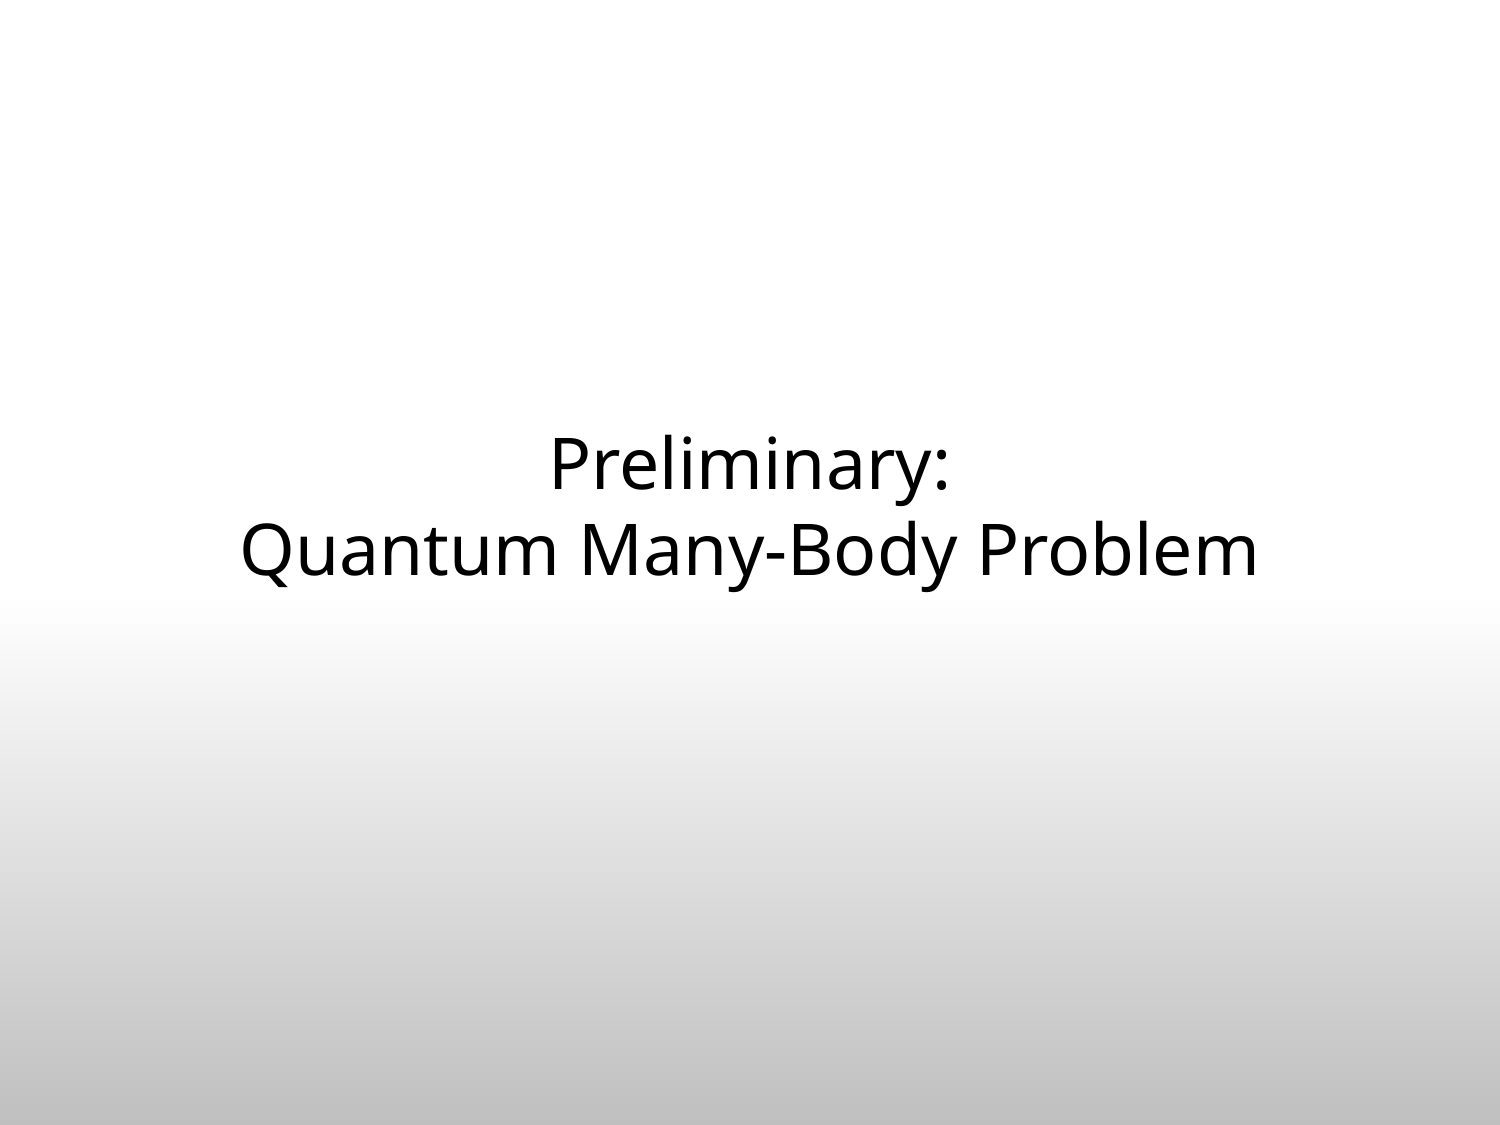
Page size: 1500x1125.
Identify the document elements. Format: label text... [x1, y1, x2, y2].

title Preliminary: Quantum Many-Body Problem [75, 409, 1425, 598]
